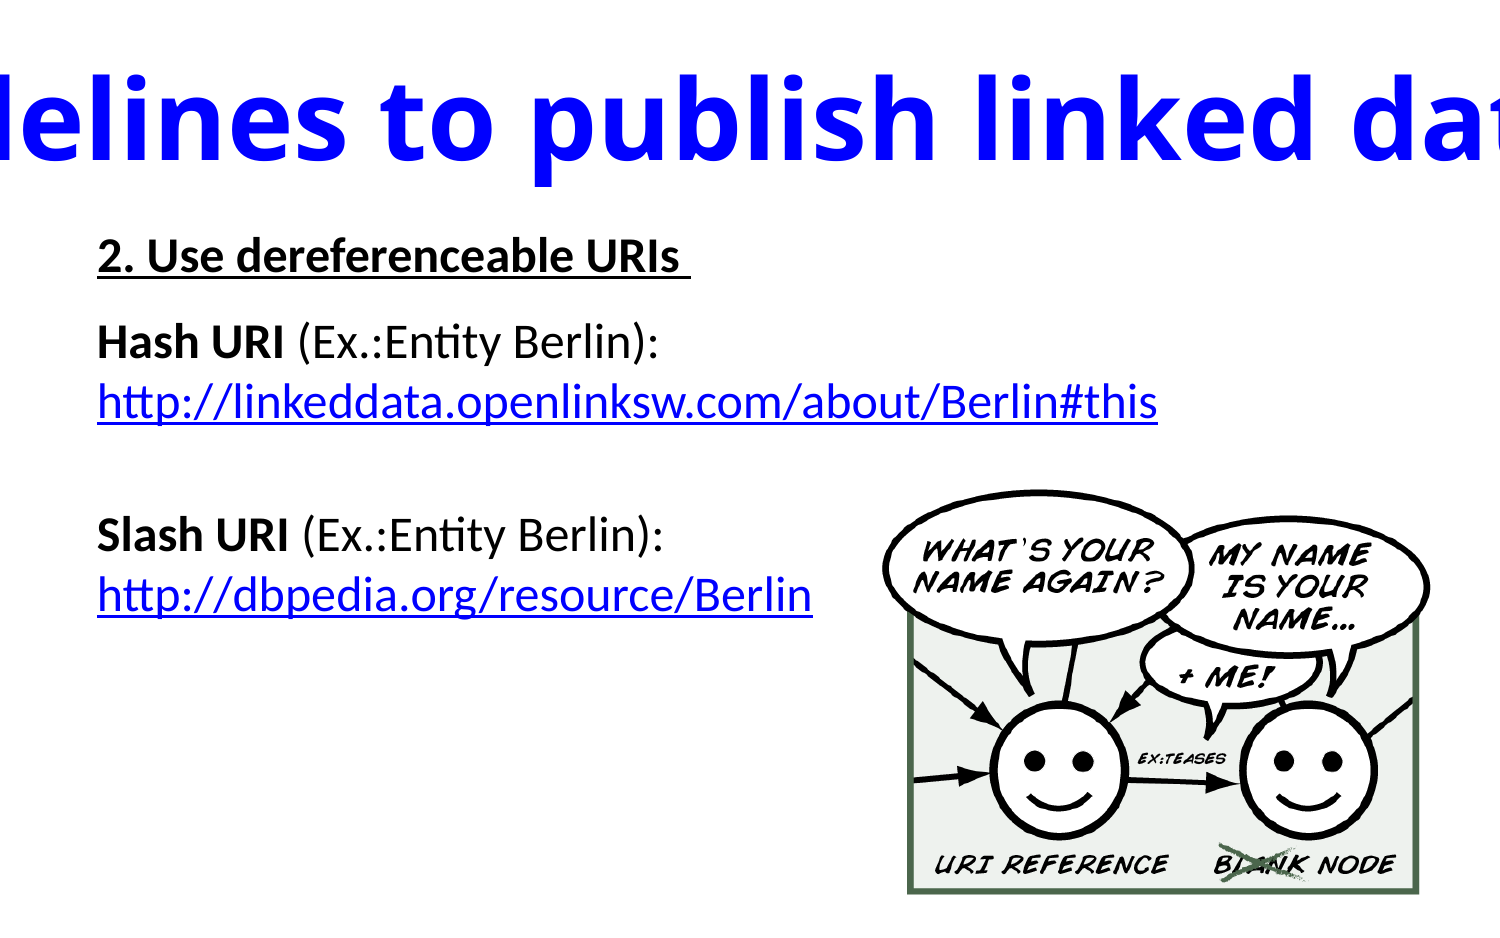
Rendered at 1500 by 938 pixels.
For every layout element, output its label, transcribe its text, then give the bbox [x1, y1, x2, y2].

text_box 2. Use dereferenceable URIs [82, 214, 707, 290]
text_box Guidelines to publish linked data [0, 40, 1500, 191]
text_box Hash URI (Ex.:Entity Berlin): http://linkeddata.openlinksw.com/about/Berlin#this [82, 300, 1337, 436]
picture [878, 488, 1433, 895]
text_box Slash URI (Ex.:Entity Berlin): http://dbpedia.org/resource/Berlin [82, 493, 853, 629]
